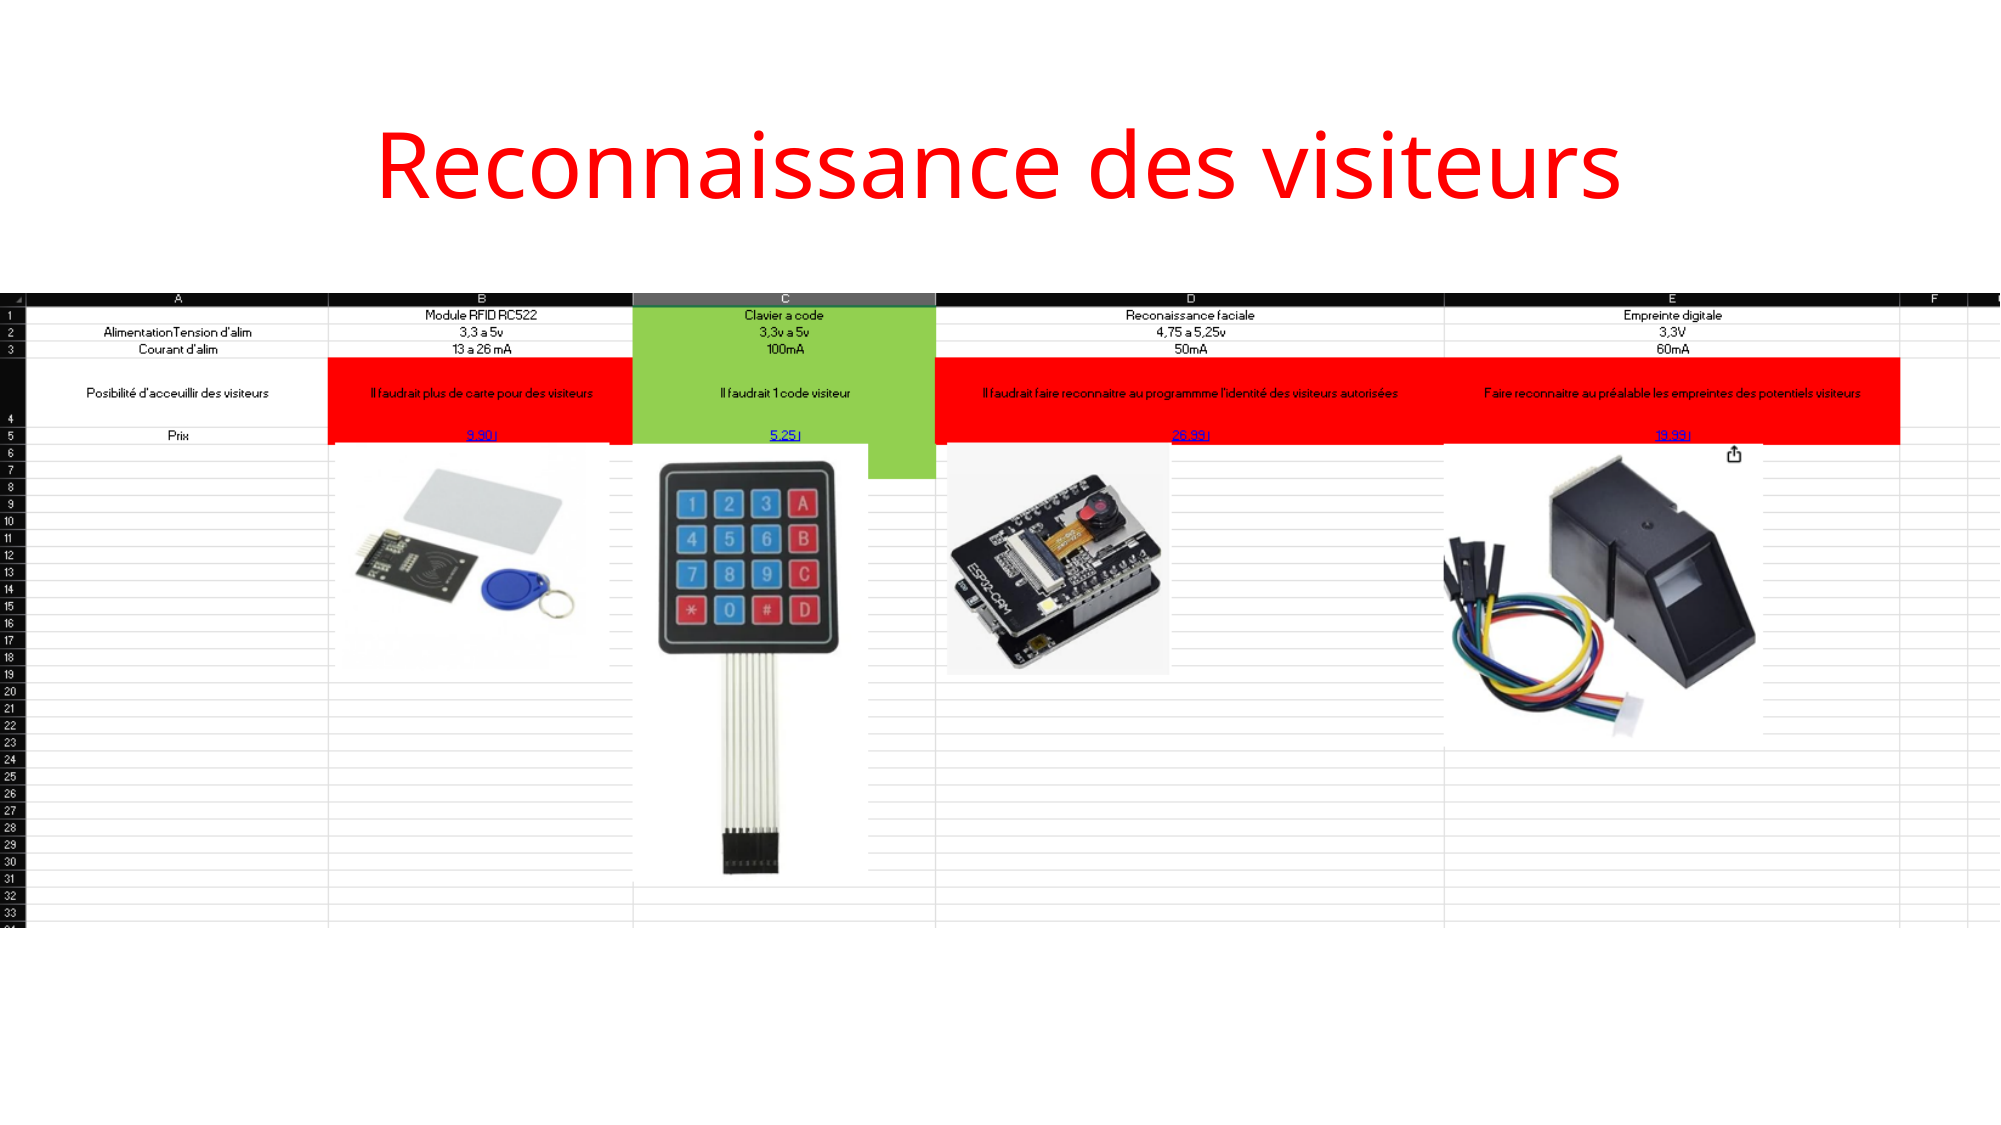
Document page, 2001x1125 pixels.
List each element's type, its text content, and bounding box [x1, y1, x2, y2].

title Reconnaissance des visiteurs [137, 59, 1863, 278]
picture [0, 293, 2000, 928]
